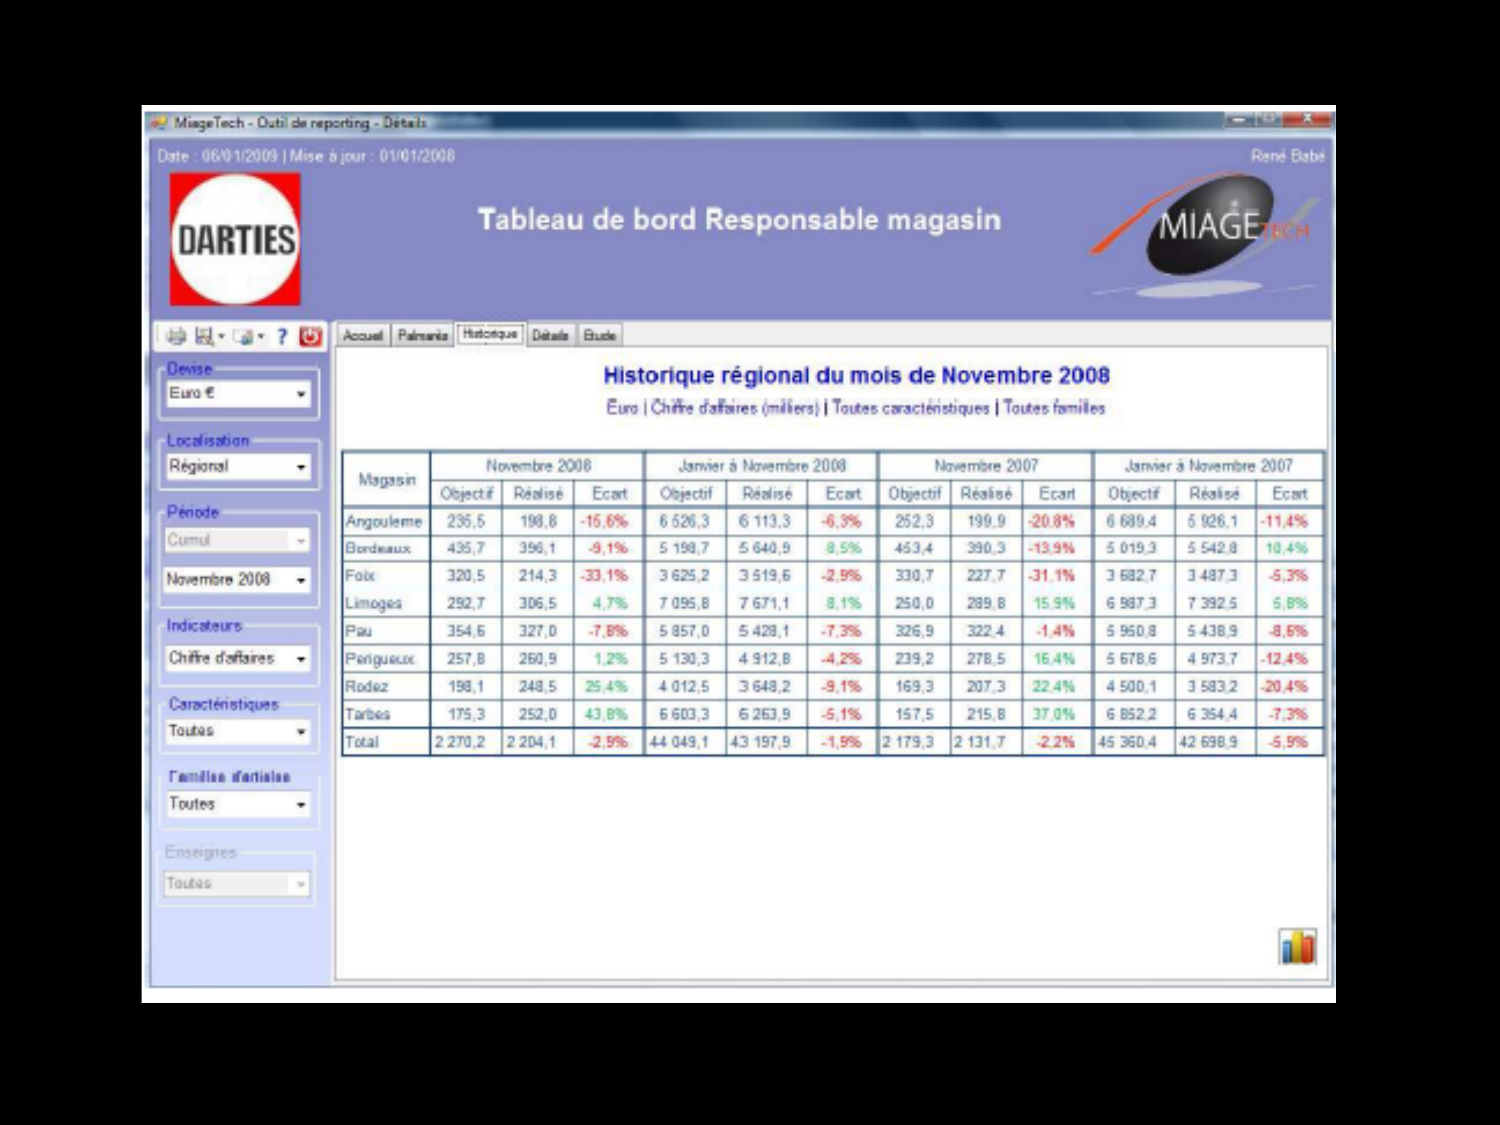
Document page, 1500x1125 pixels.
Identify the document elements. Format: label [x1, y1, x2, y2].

picture [141, 105, 1337, 1003]
